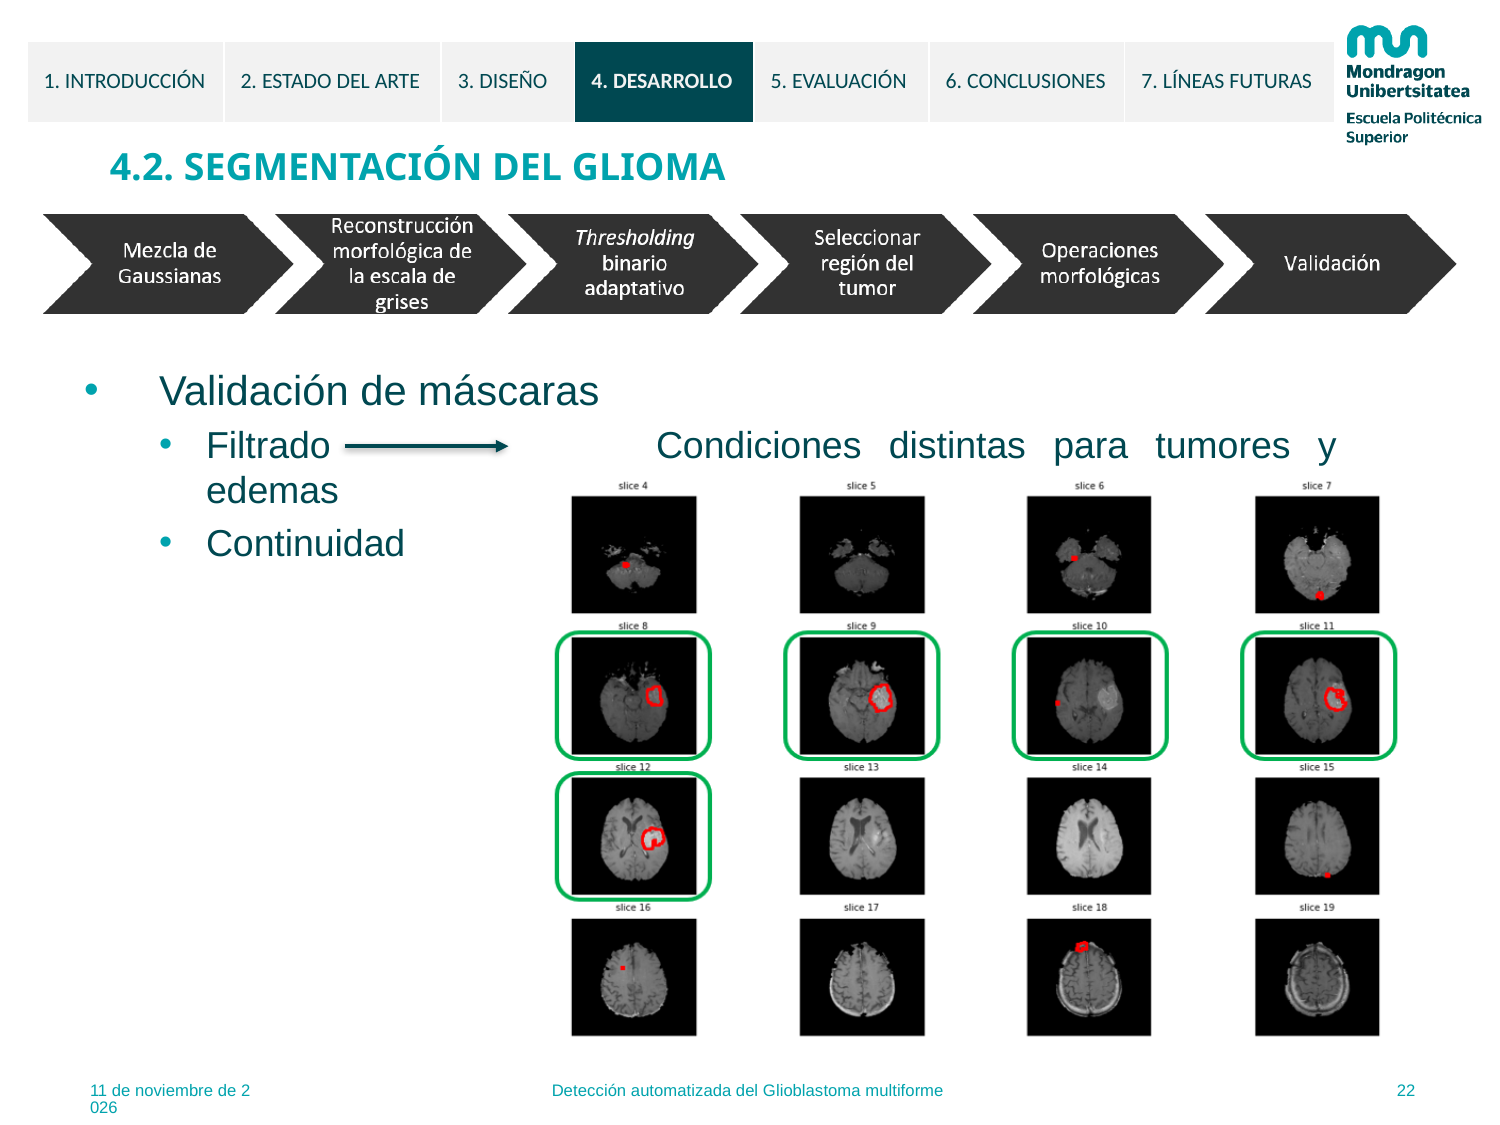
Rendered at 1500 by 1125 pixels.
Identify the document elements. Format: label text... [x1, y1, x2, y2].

picture [1320, 0, 1500, 170]
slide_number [75, 1059, 269, 1120]
footer Detección automatizada del Glioblastoma multiforme [356, 1059, 1140, 1120]
list Validación de máscaras Filtrado Condiciones distintas para tumores y edemas Continuidad [69, 356, 1352, 1125]
table_header 2. ESTADO DEL ARTE [225, 42, 440, 122]
table_header 7. LÍNEAS FUTURAS [1125, 42, 1334, 122]
text_box 4.2. SEGMENTACIÓN DEL GLIOMA [94, 130, 1353, 201]
table_header 1. INTRODUCCIÓN [28, 42, 223, 122]
table_header 3. DISEÑO [442, 42, 574, 122]
slide_number 22 [1238, 1059, 1431, 1120]
picture [541, 478, 1408, 1042]
table_header 6. CONCLUSIONES [930, 42, 1124, 122]
table_header 4. DESARROLLO [575, 42, 753, 122]
table_header 5. EVALUACIÓN [755, 42, 928, 122]
picture [37, 209, 1463, 319]
